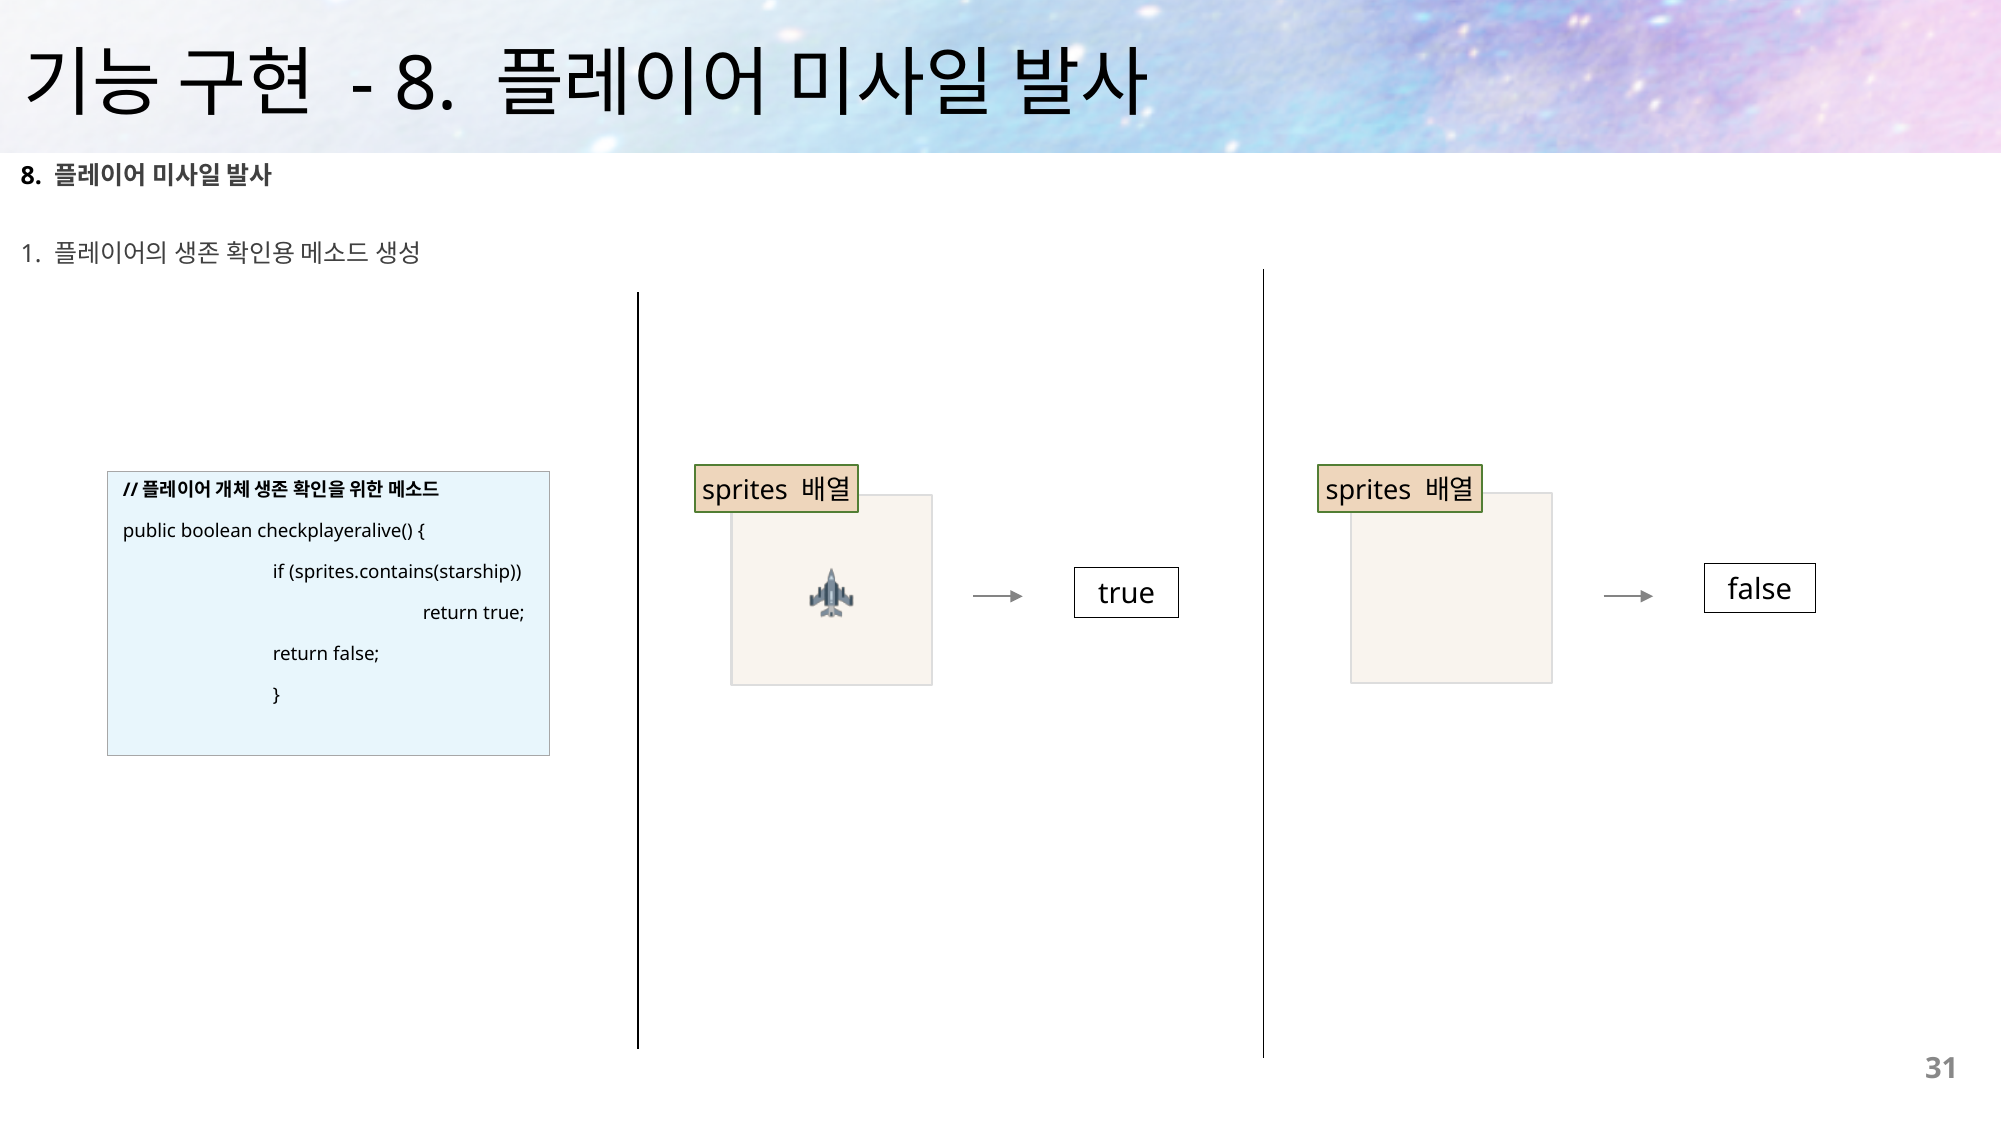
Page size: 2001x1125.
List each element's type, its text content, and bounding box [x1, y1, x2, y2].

text_box sprites 배열 [694, 464, 859, 513]
slide_number 31 [1915, 1043, 1967, 1095]
text_box [1603, 590, 1654, 603]
text_box //플레이어 개체 생존 확인을 위한 메소드 public boolean checkplayeralive() { if (sprites.contains(starship)) return true; return false; } [115, 472, 542, 713]
text_box [1351, 492, 1552, 684]
text_box true [1074, 567, 1179, 618]
picture [808, 566, 856, 620]
text_box false [1704, 563, 1816, 613]
text_box [107, 471, 550, 756]
text_box 8. 플레이어 미사일 발사 1. 플레이어의 생존 확인용 메소드 생성 [13, 155, 1999, 313]
text_box sprites 배열 [1318, 464, 1482, 513]
text_box [973, 590, 1023, 603]
text_box [731, 495, 933, 686]
picture [0, 0, 2001, 154]
